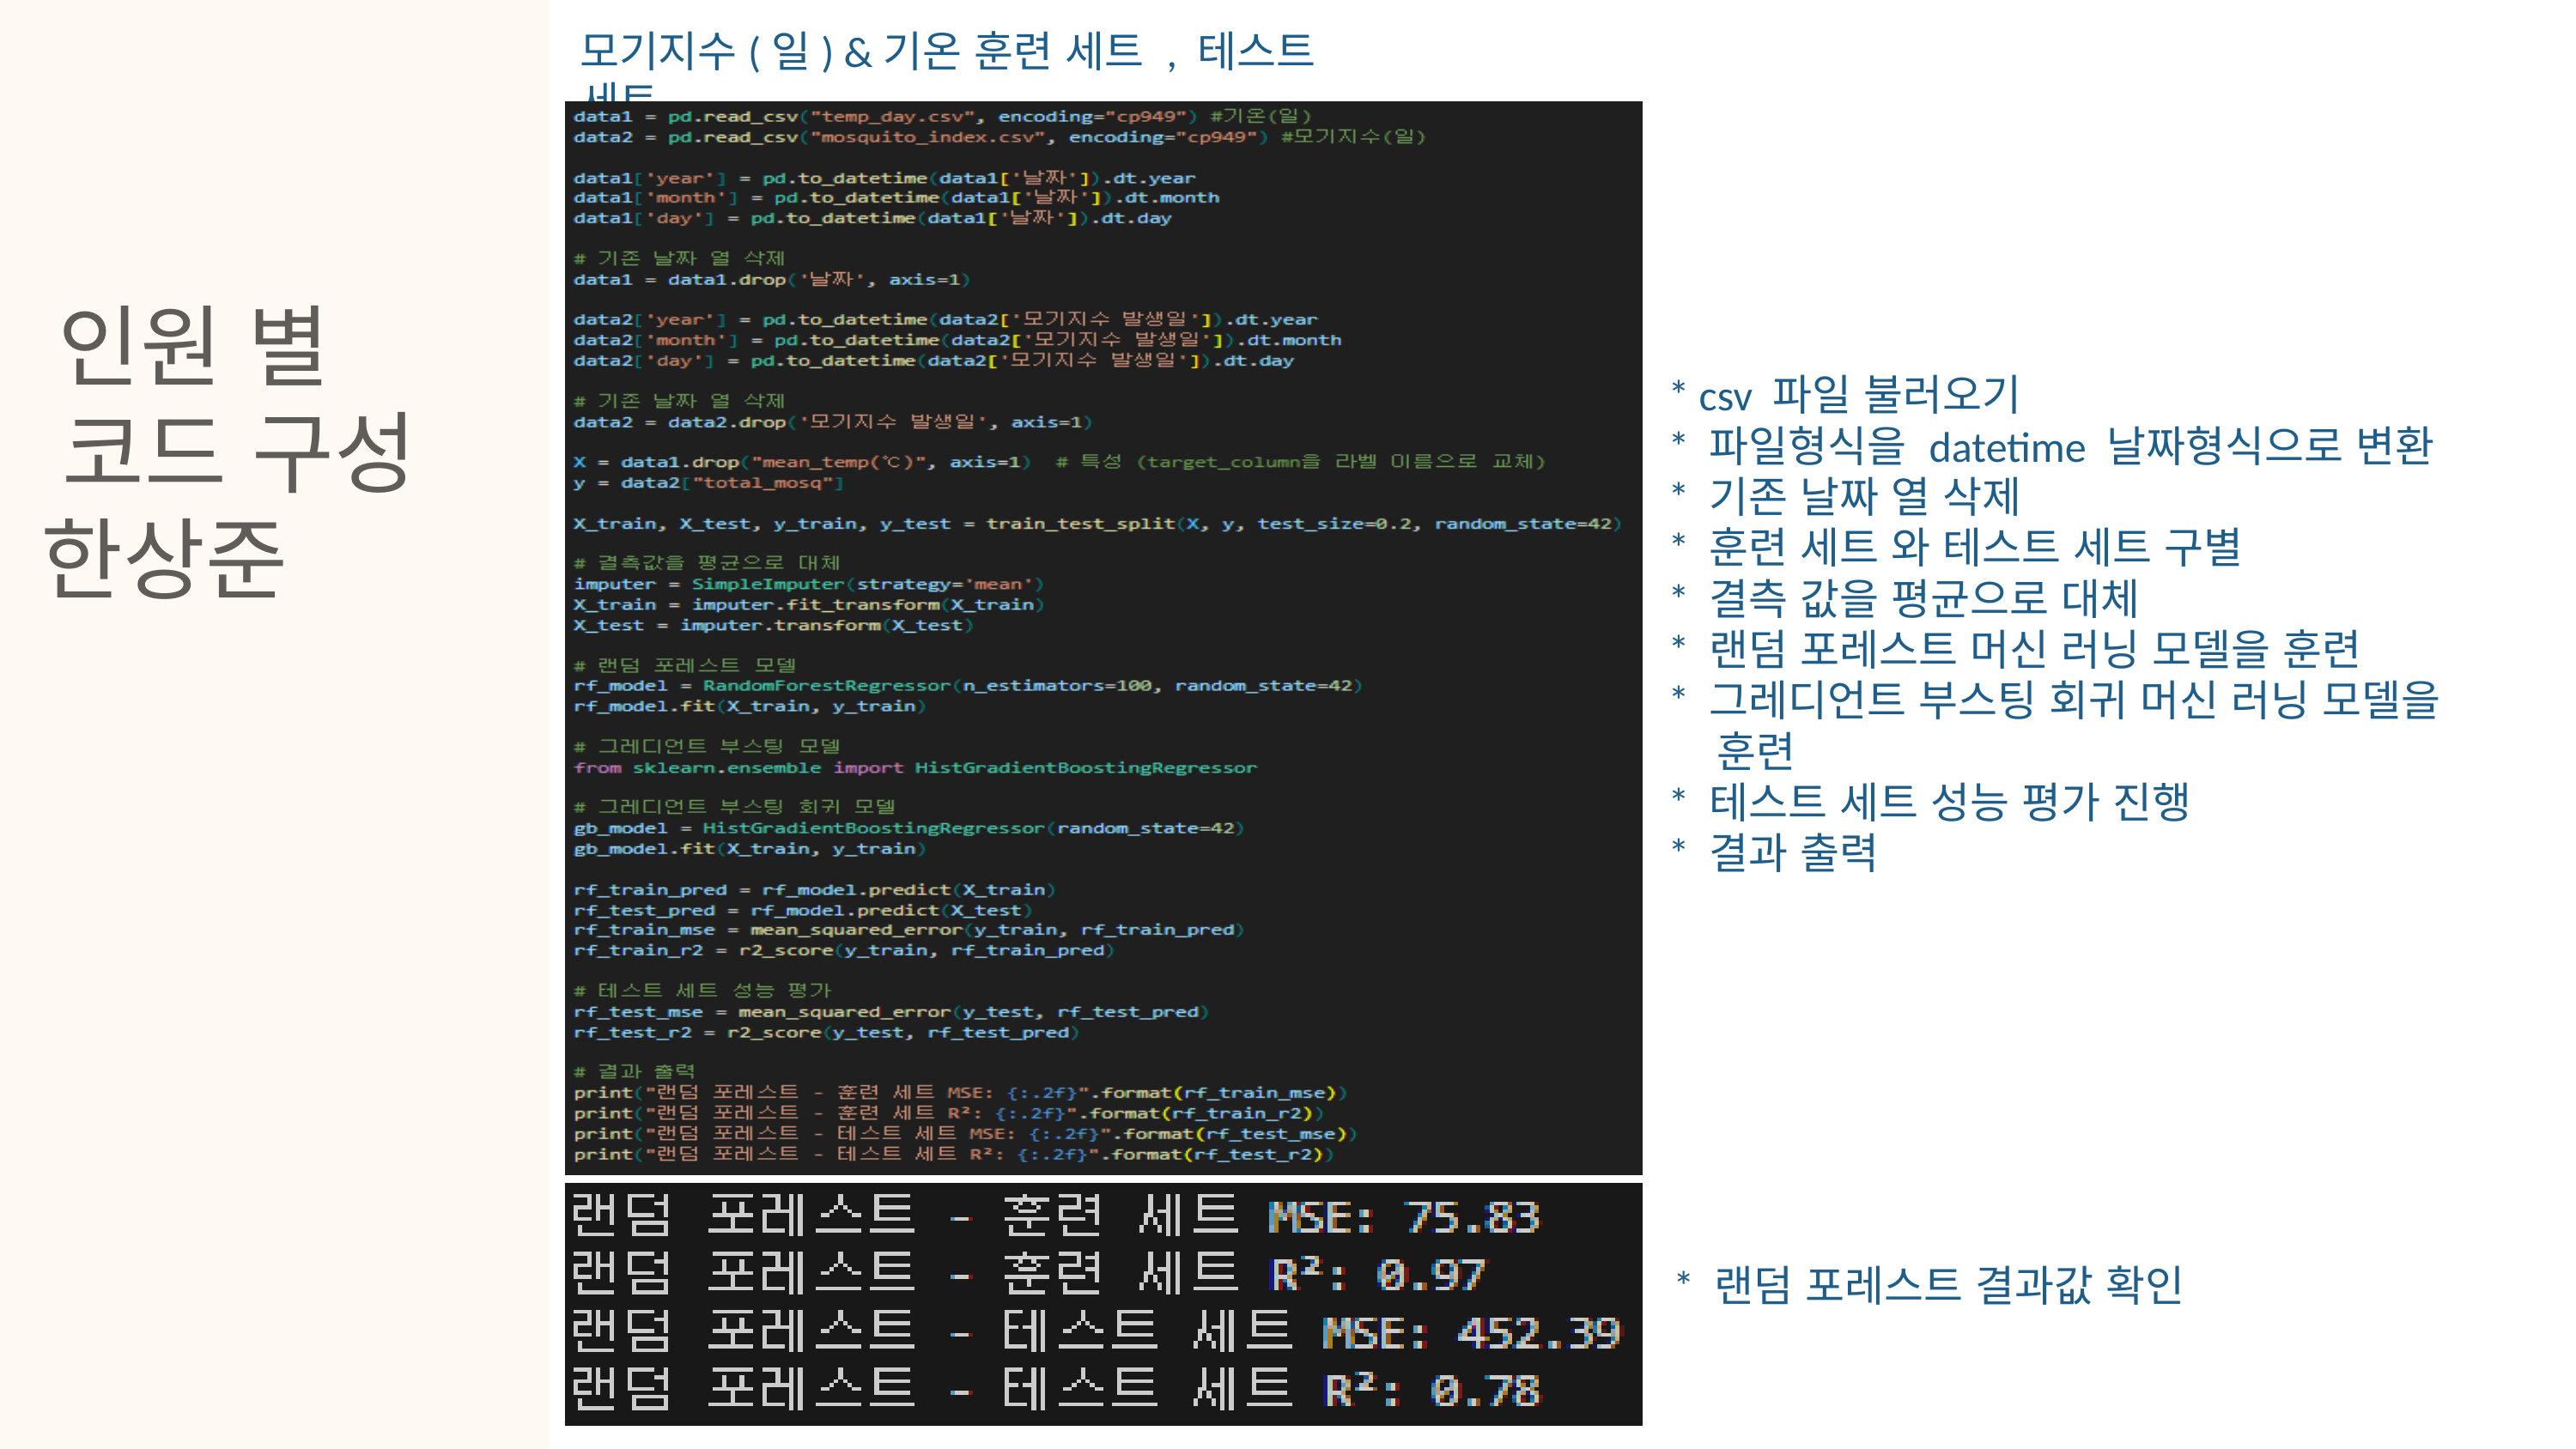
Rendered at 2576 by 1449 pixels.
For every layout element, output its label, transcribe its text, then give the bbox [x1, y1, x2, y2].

text_box * 랜덤 포레스트 결과값 확인 [1663, 1260, 2242, 1325]
picture [565, 1183, 1643, 1426]
picture [0, 0, 550, 1449]
picture [565, 101, 1643, 1175]
text_box 모기지수(일) &기온 훈련 세트 , 테스트 세트 [580, 27, 1331, 86]
text_box * csv 파일 불러오기 * 파일형식을 datetime 날짜형식으로 변환 * 기존 날짜 열 삭제 * 훈련 세트 와 테스트 세트 구별 * 결측 값을 평균으로 대체 * 랜덤 포레스트 머신 러닝 모델을 훈련 * 그레디언트 부스팅 회귀 머신 러닝 모델을 훈련 * 테스트 세트 성능 평가 진행 * 결과 출력 [1658, 370, 2561, 1060]
